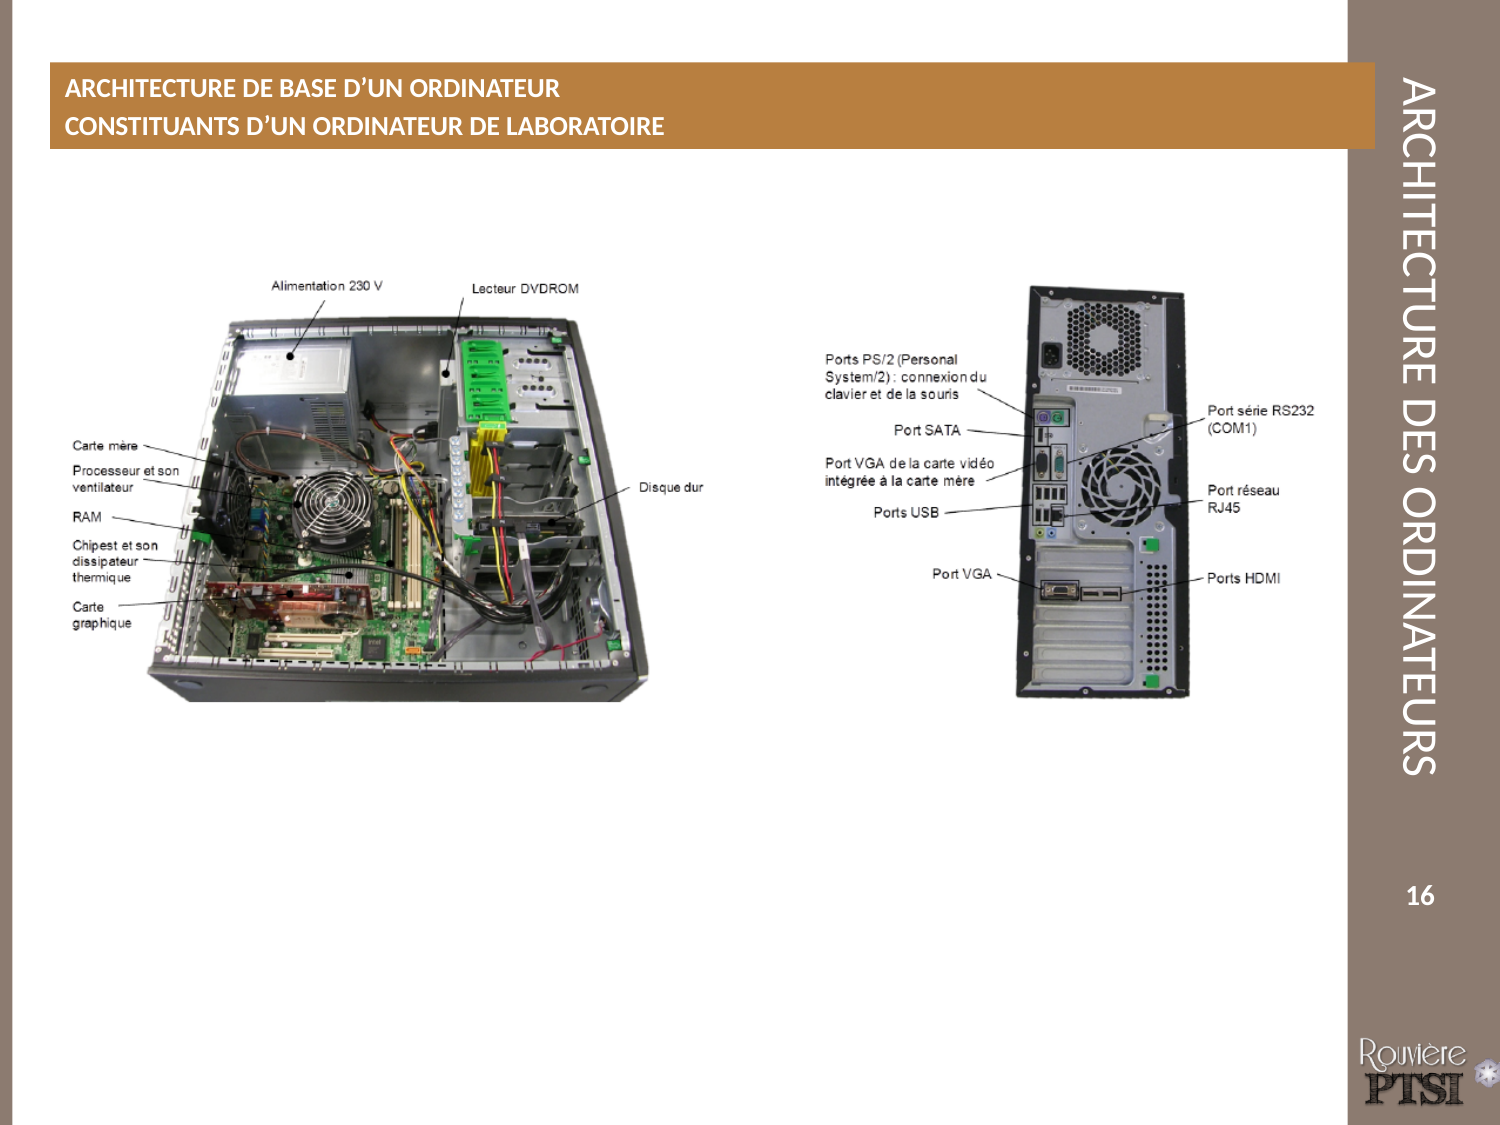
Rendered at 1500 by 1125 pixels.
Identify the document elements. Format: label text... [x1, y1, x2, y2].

slide_number 16 [1340, 869, 1500, 917]
picture [1359, 1037, 1500, 1109]
list Architecture de base d’un ordinateur Constituants d’un ordinateur de laboratoire [50, 62, 1375, 149]
picture [41, 270, 1326, 728]
